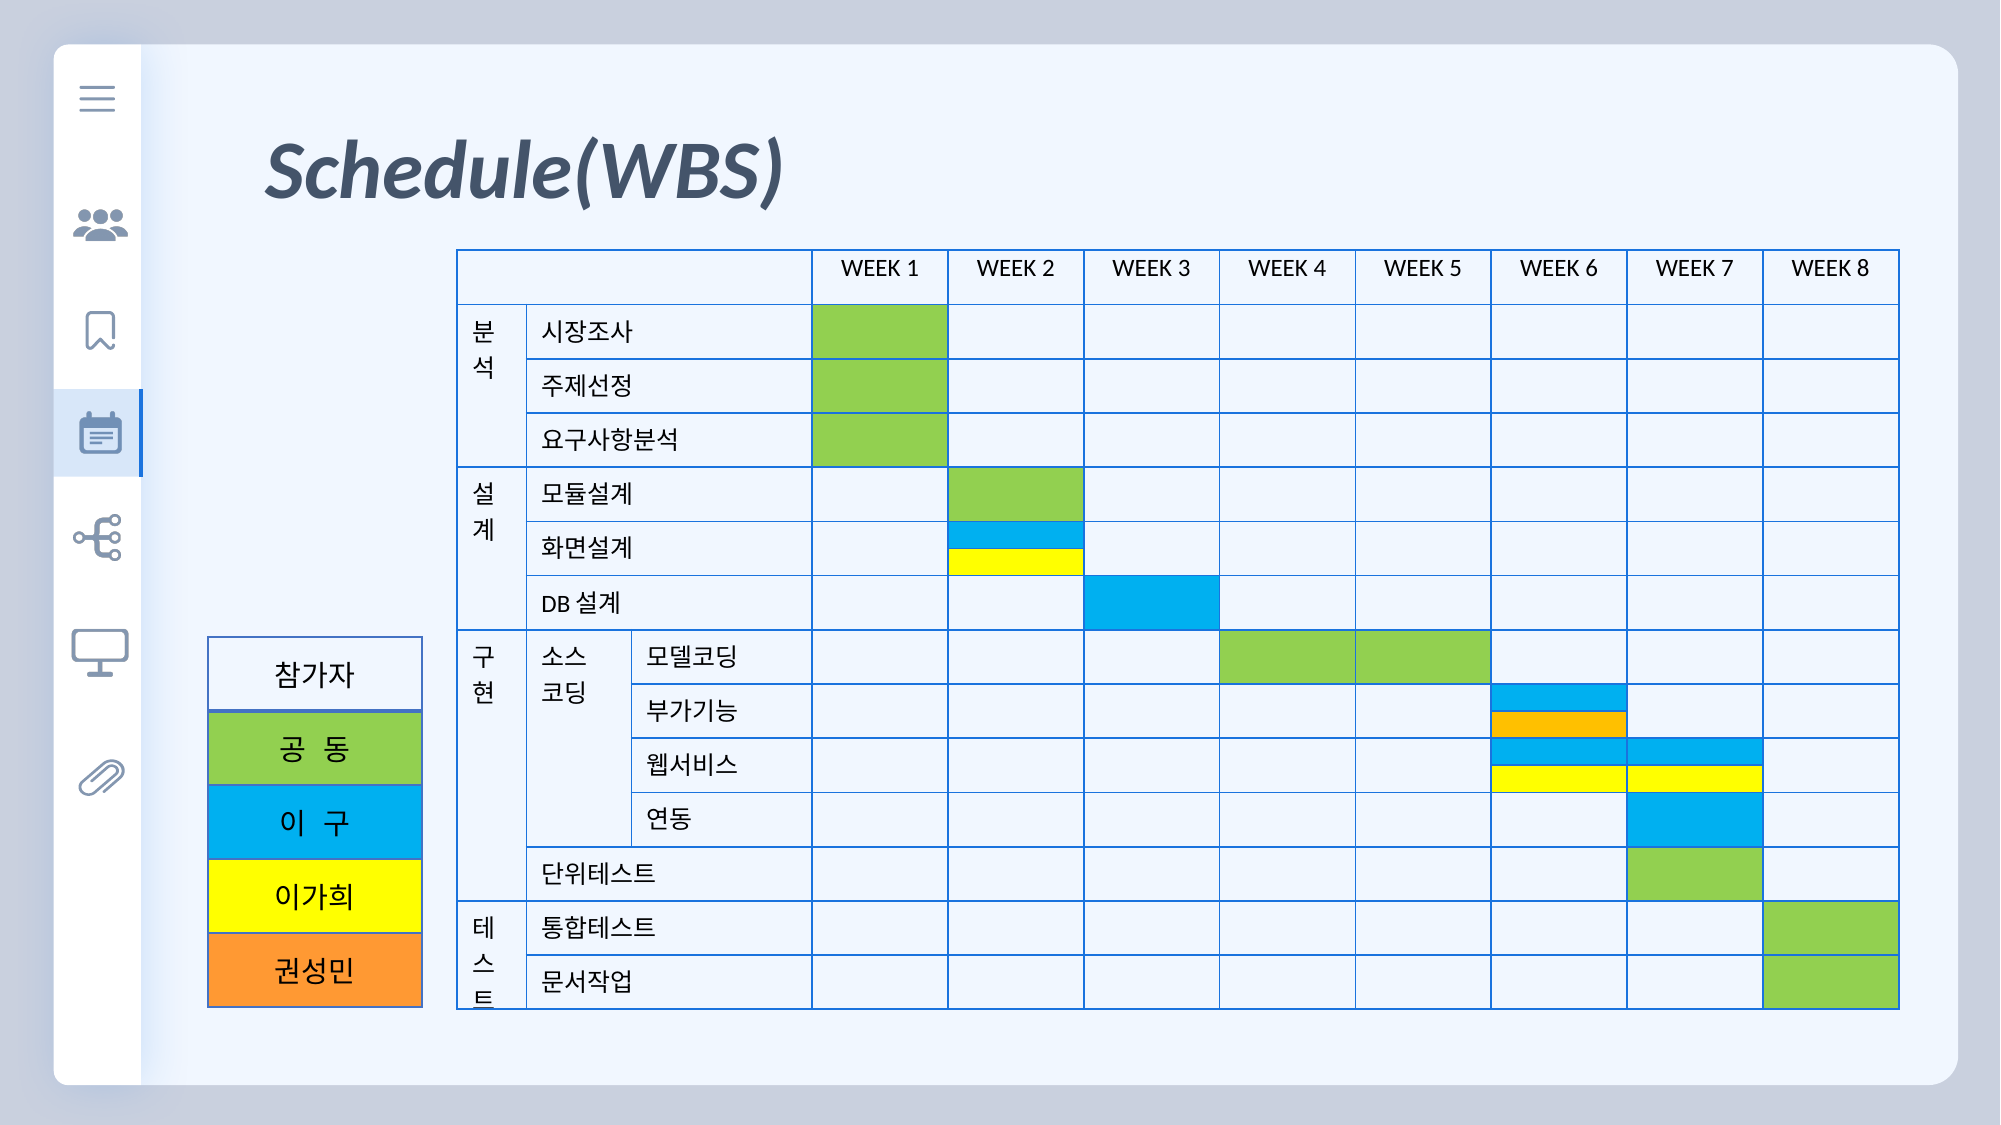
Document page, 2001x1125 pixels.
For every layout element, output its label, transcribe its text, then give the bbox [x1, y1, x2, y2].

table_cell [1220, 468, 1355, 521]
table_cell [1356, 414, 1490, 466]
table_cell [1356, 739, 1490, 792]
table_cell [1492, 685, 1626, 710]
table_cell [1085, 793, 1219, 846]
table_cell [813, 631, 947, 683]
table_cell [949, 956, 1083, 1008]
table_cell [1492, 414, 1626, 466]
table_cell [1628, 631, 1762, 683]
table_header WEEK 3 [1085, 251, 1219, 304]
table_cell [1492, 902, 1626, 954]
table_header [458, 251, 811, 304]
table_cell [813, 305, 947, 358]
table_cell 모듈설계 [527, 468, 811, 521]
table_cell 화면설계 [527, 522, 811, 575]
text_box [53, 44, 141, 1086]
table_cell [1764, 793, 1898, 846]
table_cell 권성민 [209, 934, 421, 1006]
table_cell [1764, 631, 1898, 683]
table_cell [1220, 305, 1355, 358]
table_cell [949, 848, 1083, 900]
table_cell [1220, 522, 1355, 575]
table_cell [1628, 360, 1762, 412]
table_cell [1492, 793, 1626, 846]
table_cell [1085, 468, 1219, 521]
table_cell [813, 739, 947, 792]
table_cell [1492, 576, 1626, 629]
table_cell [1628, 902, 1762, 954]
table_cell [949, 360, 1083, 412]
table_cell [1220, 631, 1355, 683]
table_cell [949, 468, 1083, 521]
table_cell [813, 848, 947, 900]
table_cell 연동 [632, 793, 811, 846]
text_box Schedule(WBS) [250, 58, 1251, 223]
table_cell [1085, 902, 1219, 954]
table_cell [949, 305, 1083, 358]
table_cell [1356, 360, 1490, 412]
table_cell [1085, 360, 1219, 412]
table_header WEEK 8 [1764, 251, 1898, 304]
table_cell DB설계 [527, 576, 811, 629]
table_cell [1356, 522, 1490, 575]
table_cell [949, 414, 1083, 466]
table_cell 이가희 [209, 860, 421, 932]
table_cell [1628, 468, 1762, 521]
table_header WEEK 5 [1356, 251, 1490, 304]
table_cell [1085, 414, 1219, 466]
table_cell [813, 956, 947, 1008]
table_cell 단위테스트 [527, 848, 811, 900]
table_cell [1356, 305, 1490, 358]
table_cell 요구사항분석 [527, 414, 811, 466]
table_cell [949, 576, 1083, 629]
table_header WEEK 2 [949, 251, 1083, 304]
table_cell 통합테스트 [527, 902, 811, 954]
table_cell [949, 902, 1083, 954]
table_cell [1085, 685, 1219, 737]
table_cell [1085, 522, 1219, 575]
table_cell [1220, 685, 1355, 737]
table_cell [1085, 739, 1219, 792]
table_cell [1492, 468, 1626, 521]
table_cell [1764, 305, 1898, 358]
text_box [145, 43, 1960, 1087]
table_cell [949, 685, 1083, 737]
table_cell [1628, 956, 1762, 1008]
table_cell [949, 549, 1083, 575]
table_cell [1628, 414, 1762, 466]
table_cell [1764, 468, 1898, 521]
table_cell 부가기능 [632, 685, 811, 737]
table_cell [1628, 576, 1762, 629]
table_cell [1356, 848, 1490, 900]
table_cell [1356, 956, 1490, 1008]
table_cell 설계 [458, 468, 526, 629]
table_cell [1628, 848, 1762, 900]
table_cell [813, 902, 947, 954]
table_cell [1492, 360, 1626, 412]
table_header WEEK 4 [1220, 251, 1355, 304]
table_cell [1492, 522, 1626, 575]
table_cell [1492, 848, 1626, 900]
table_cell [1220, 360, 1355, 412]
table_cell 이 구 [209, 786, 421, 858]
table_cell 구현 [458, 631, 526, 900]
table_cell [813, 793, 947, 846]
table_cell 소스 코딩 [527, 631, 631, 846]
table_cell 모델코딩 [632, 631, 811, 683]
table_cell 테스트 [458, 902, 526, 1008]
table_cell [1764, 902, 1898, 954]
table_cell [1085, 848, 1219, 900]
table_cell 주제선정 [527, 360, 811, 412]
table_cell [1492, 766, 1626, 792]
table_cell [1356, 793, 1490, 846]
table_cell [1628, 685, 1762, 737]
table_cell [1220, 848, 1355, 900]
table_cell 공 동 [209, 713, 421, 784]
table_cell [1764, 848, 1898, 900]
table_cell [813, 522, 947, 575]
table_cell [1085, 956, 1219, 1008]
table_cell [1356, 576, 1490, 629]
table_cell [1628, 305, 1762, 358]
table_cell [949, 793, 1083, 846]
table_cell [1764, 576, 1898, 629]
table_cell [1492, 305, 1626, 358]
table_cell [1220, 902, 1355, 954]
table_cell [949, 522, 1083, 548]
table_header 참가자 [209, 638, 421, 709]
table_header WEEK 1 [813, 251, 947, 304]
table_cell [1492, 956, 1626, 1008]
table_cell [813, 685, 947, 737]
table_cell [1628, 739, 1762, 764]
table_cell 문서작업 [527, 956, 811, 1008]
table_cell [1085, 305, 1219, 358]
table_cell [1628, 793, 1762, 846]
table_cell [813, 576, 947, 629]
table_cell [1764, 360, 1898, 412]
table_cell [1764, 522, 1898, 575]
table_cell [1764, 956, 1898, 1008]
table_cell [1220, 793, 1355, 846]
table_cell [1356, 631, 1490, 683]
table_cell [1492, 739, 1626, 764]
table_cell [1764, 685, 1898, 737]
table_cell [1764, 414, 1898, 466]
table_cell [1492, 712, 1626, 737]
table_header WEEK 7 [1628, 251, 1762, 304]
table_cell [1220, 576, 1355, 629]
table_cell [813, 414, 947, 466]
table_cell [1356, 468, 1490, 521]
table_cell [813, 468, 947, 521]
table_cell [1085, 631, 1219, 683]
table_cell 분석 [458, 305, 526, 466]
table_cell [1492, 631, 1626, 683]
table_header WEEK 6 [1492, 251, 1626, 304]
table_cell 시장조사 [527, 305, 811, 358]
table_cell [949, 631, 1083, 683]
table_cell [1356, 685, 1490, 737]
table_cell [1628, 766, 1762, 792]
table_cell 웹서비스 [632, 739, 811, 792]
table_cell [813, 360, 947, 412]
table_cell [1764, 739, 1898, 792]
table_cell [1220, 956, 1355, 1008]
table_cell [1356, 902, 1490, 954]
table_cell [1085, 576, 1219, 629]
table_cell [1628, 522, 1762, 575]
table_cell [1220, 739, 1355, 792]
table_cell [1220, 414, 1355, 466]
table_cell [949, 739, 1083, 792]
